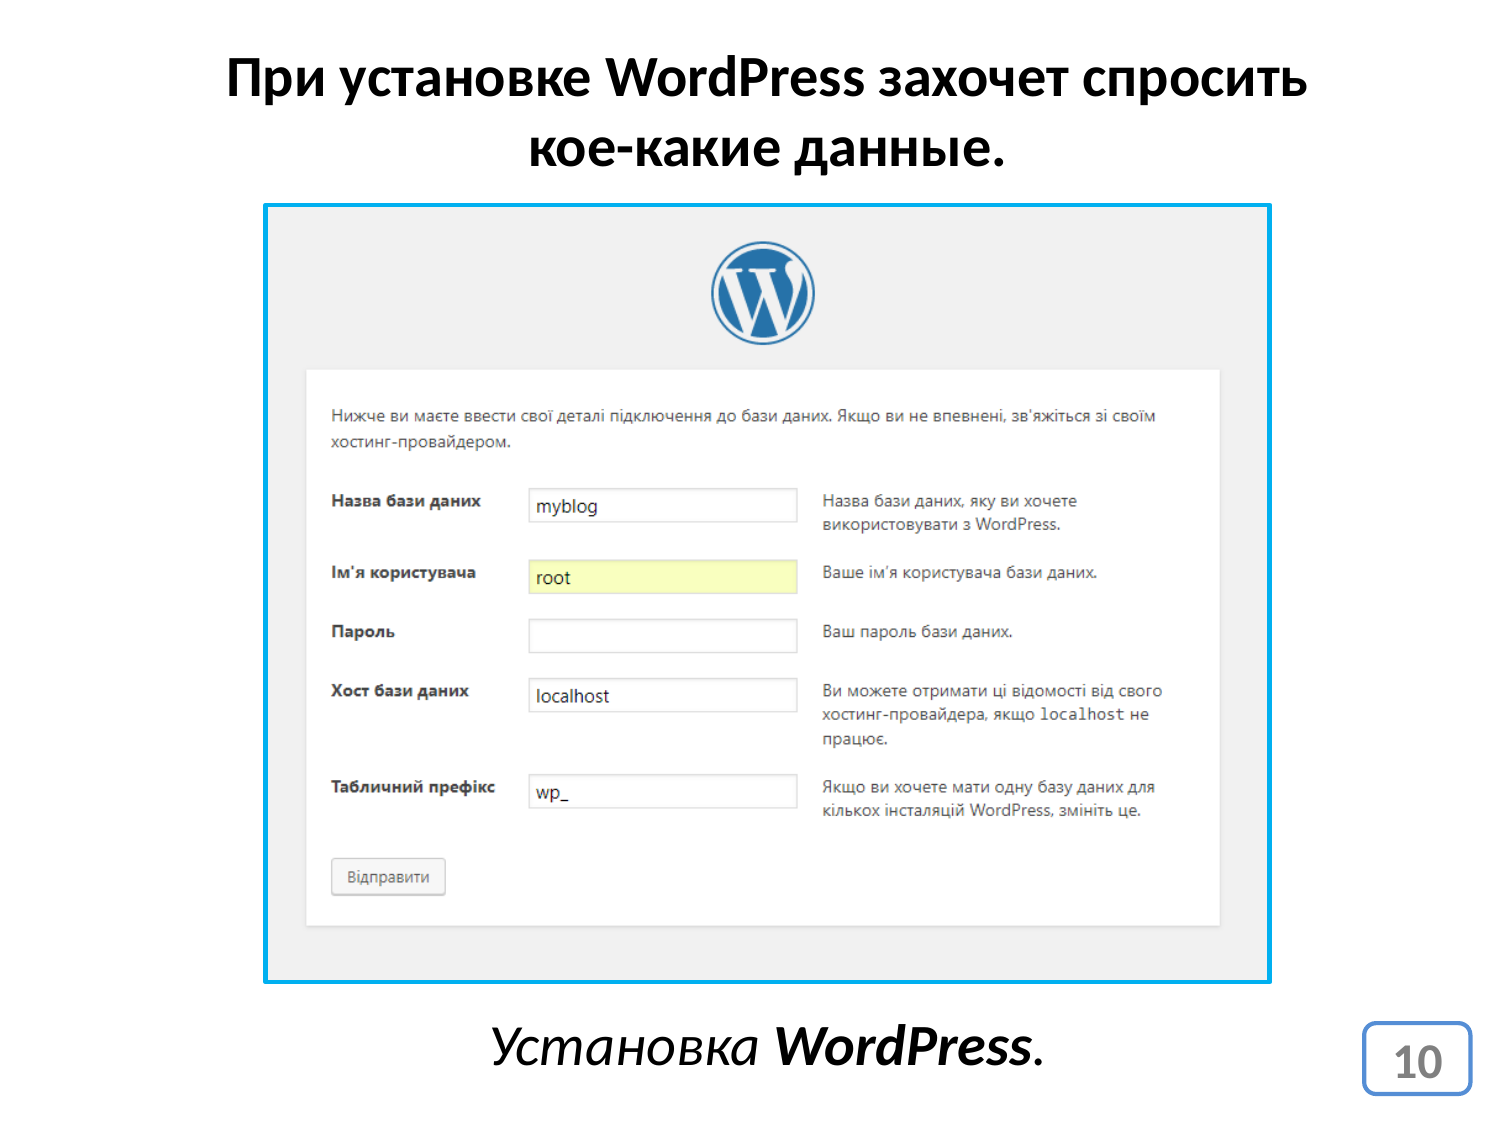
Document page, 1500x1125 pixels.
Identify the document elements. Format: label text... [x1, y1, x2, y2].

text_box Установка WordPress. [473, 999, 1063, 1085]
text_box При установке WordPress захочет спросить кое-какие данные. [182, 30, 1353, 186]
text_box 10 [1362, 1021, 1473, 1097]
picture [269, 208, 1266, 979]
